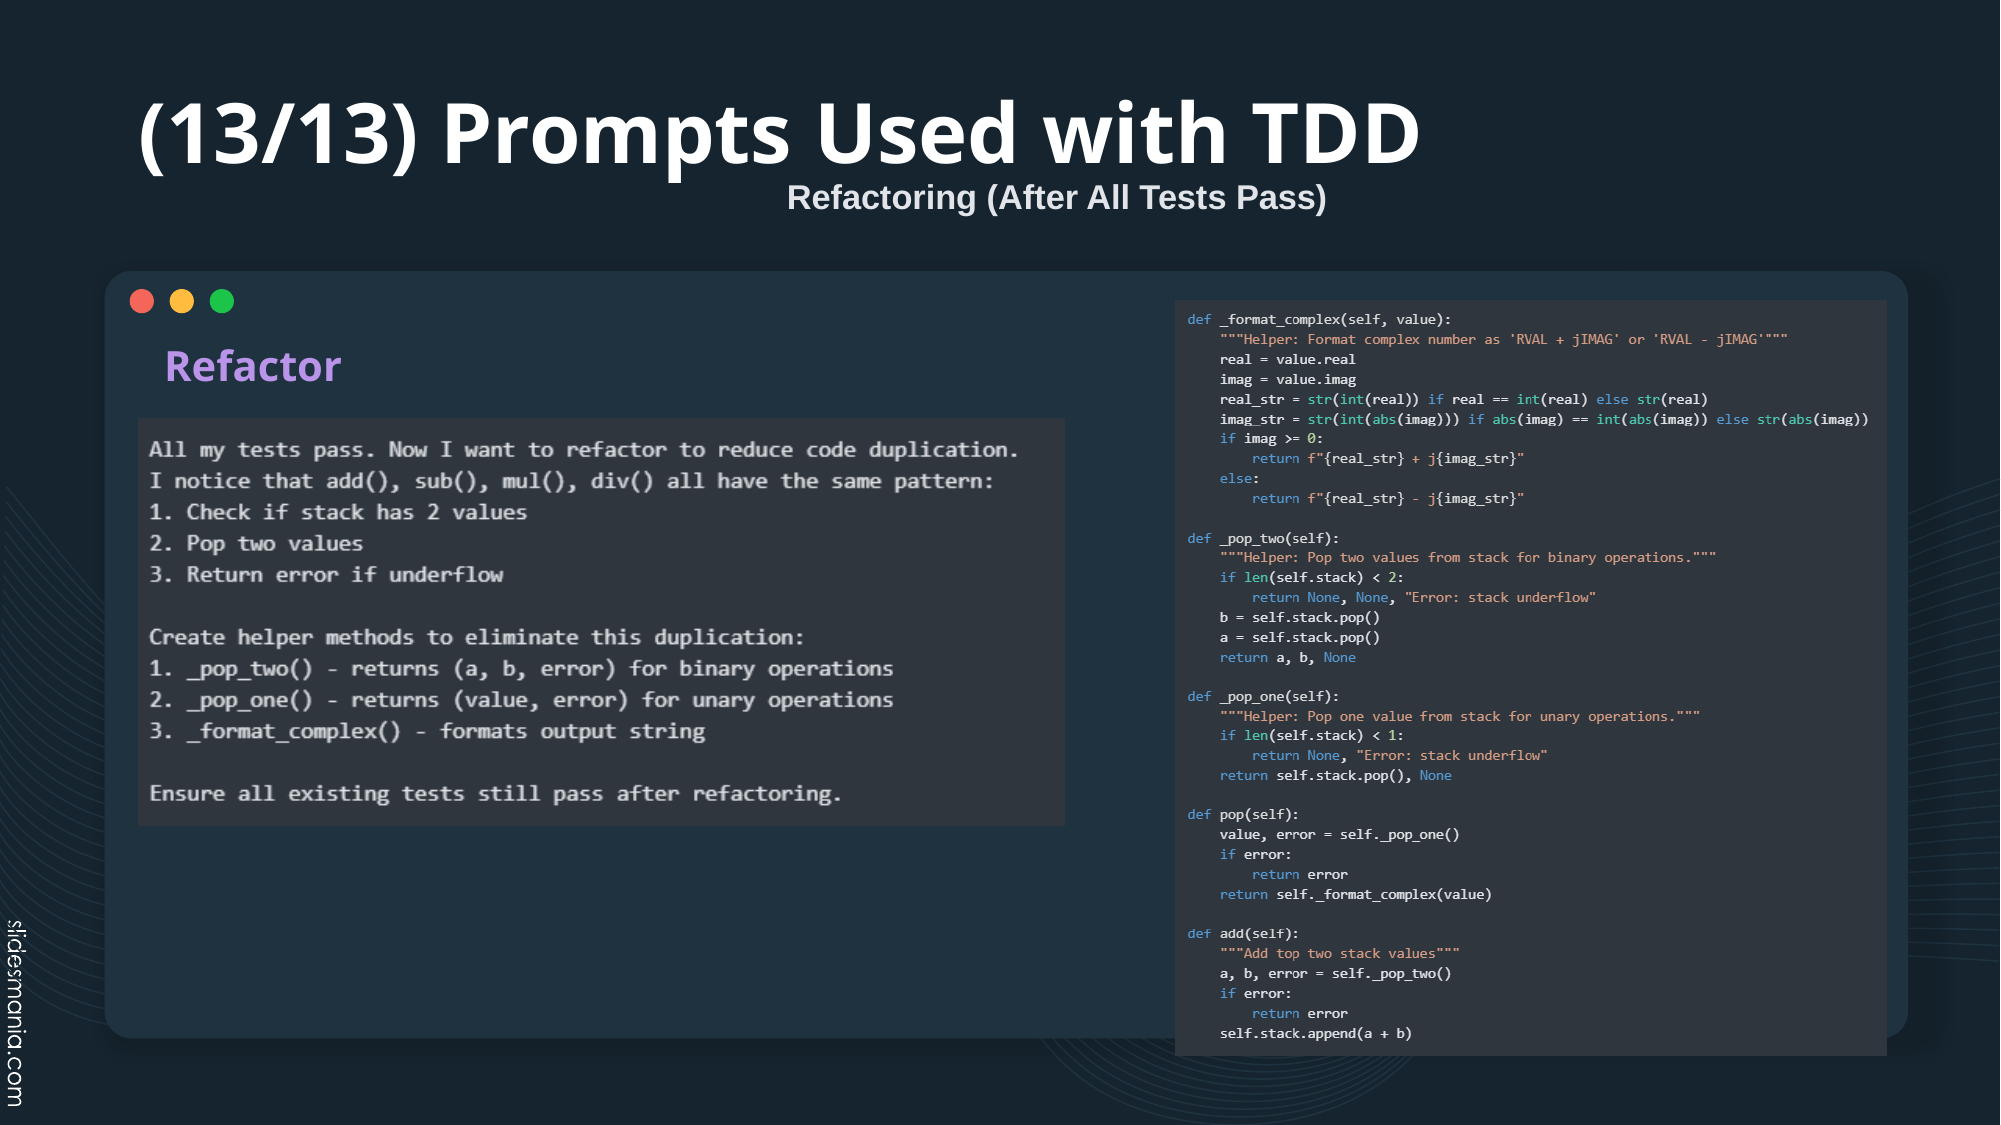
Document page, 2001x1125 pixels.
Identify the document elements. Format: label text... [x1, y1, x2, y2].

picture [138, 417, 1066, 827]
subtitle Refactoring (After All Tests Pass) [766, 144, 1767, 245]
picture [1175, 300, 1888, 1056]
title (13/13) Prompts Used with TDD [118, 59, 1909, 186]
subtitle Refactor [144, 312, 640, 413]
